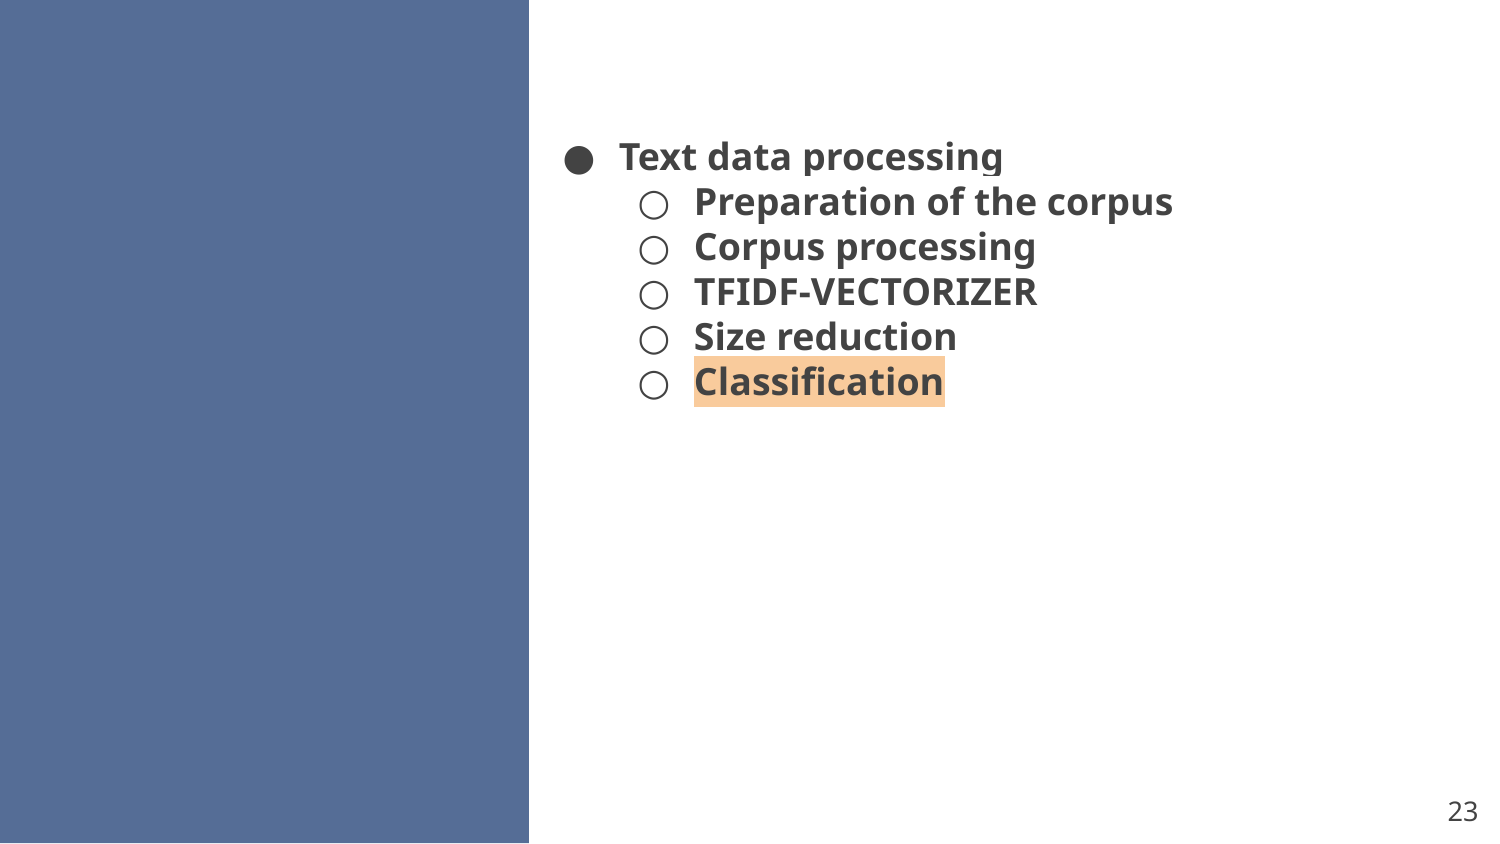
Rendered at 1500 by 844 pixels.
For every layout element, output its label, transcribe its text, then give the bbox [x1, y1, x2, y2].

text_box [0, 0, 529, 844]
slide_number ‹#› [1403, 779, 1494, 844]
title Text data processing Preparation of the corpus Corpus processing TFIDF-VECTORIZER Size reduction Classification [529, 52, 1449, 738]
